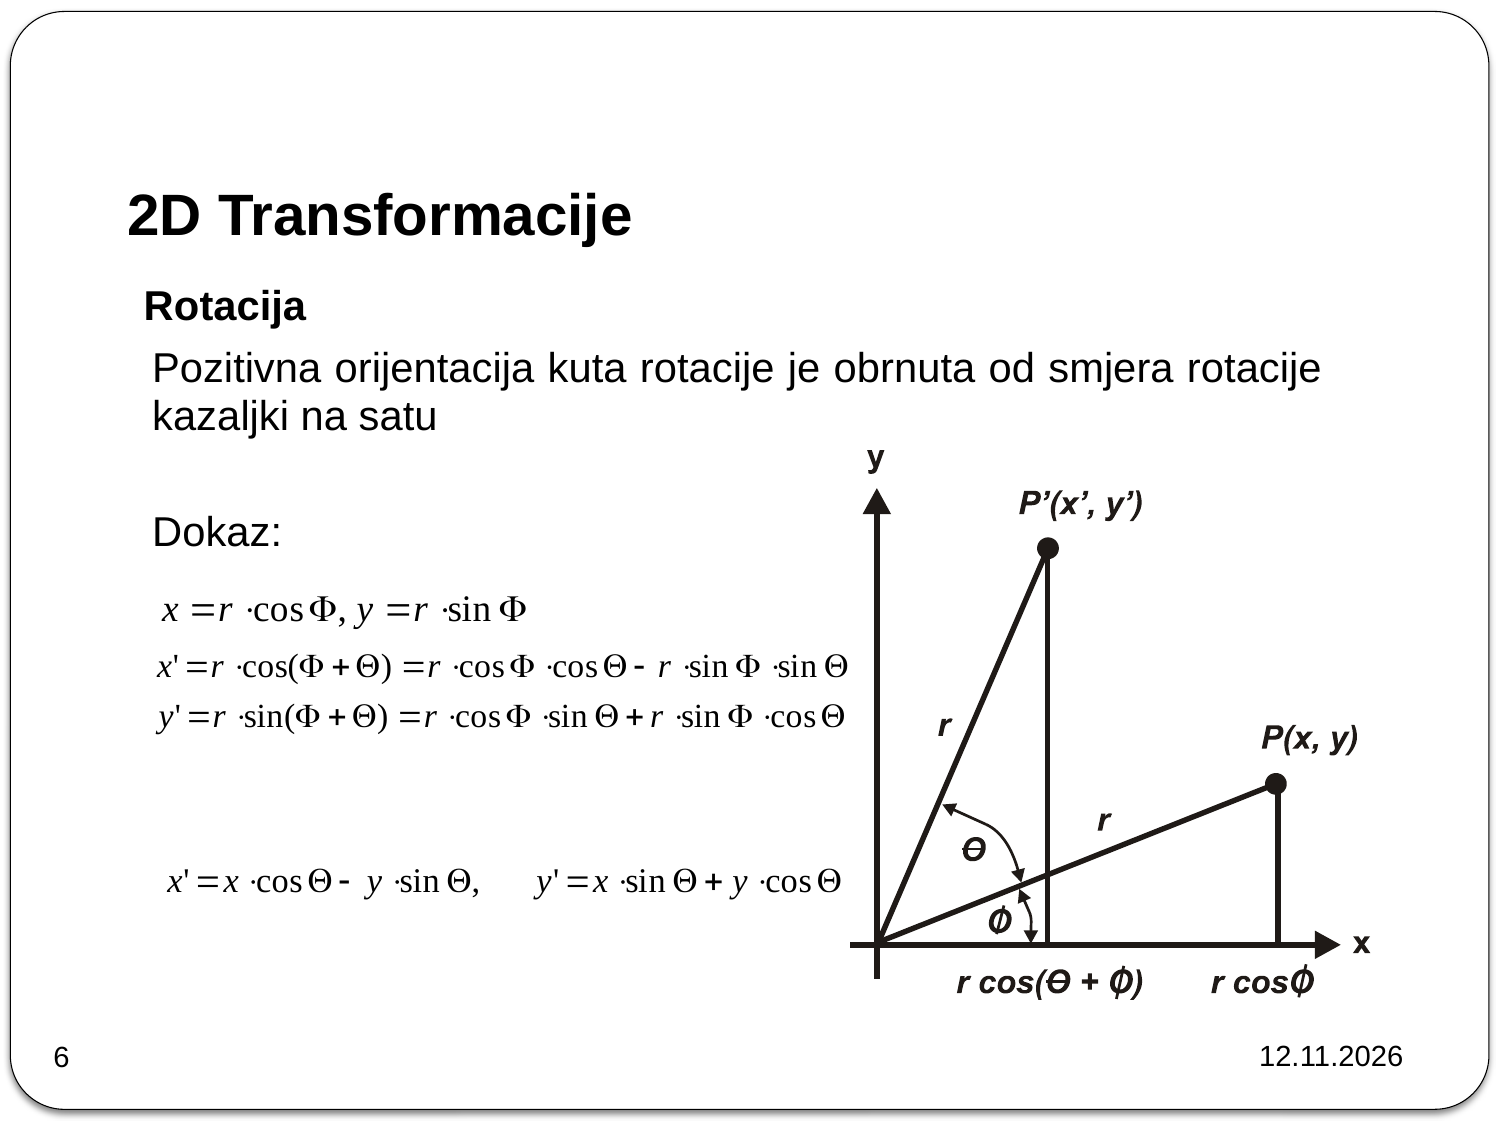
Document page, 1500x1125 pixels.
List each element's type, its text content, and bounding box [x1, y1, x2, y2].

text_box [159, 857, 851, 910]
picture [849, 449, 1371, 1001]
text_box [148, 644, 855, 744]
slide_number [1012, 1015, 1419, 1094]
text_box Pozitivna orijentacija kuta rotacije je obrnuta od smjera rotacije kazaljki na satu Dokaz: [137, 337, 1338, 563]
text_box Rotacija [128, 271, 1454, 336]
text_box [153, 583, 538, 641]
slide_number 6 [23, 1018, 99, 1094]
title 2D Transformacije [112, 99, 1388, 263]
